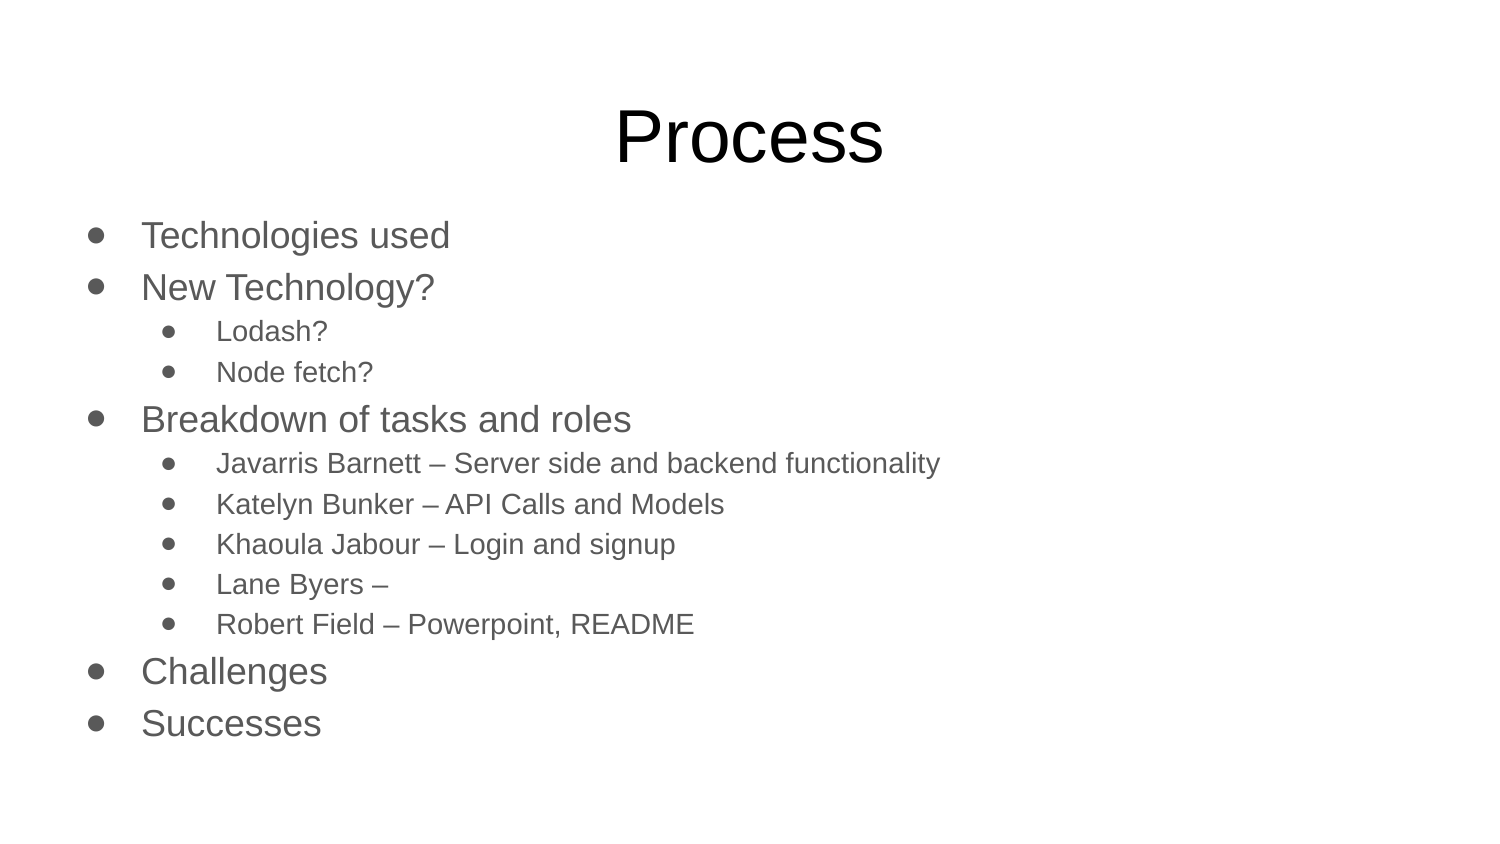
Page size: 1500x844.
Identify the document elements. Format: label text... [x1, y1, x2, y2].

title Process [51, 72, 1449, 167]
list Technologies used New Technology? Lodash? Node fetch? Breakdown of tasks and roles Javarris Barnett – Server side and backend functionality Katelyn Bunker – API Calls and Models Khaoula Jabour – Login and signup Lane Byers – Robert Field – Powerpoint, README Challenges Successes [51, 189, 1449, 750]
